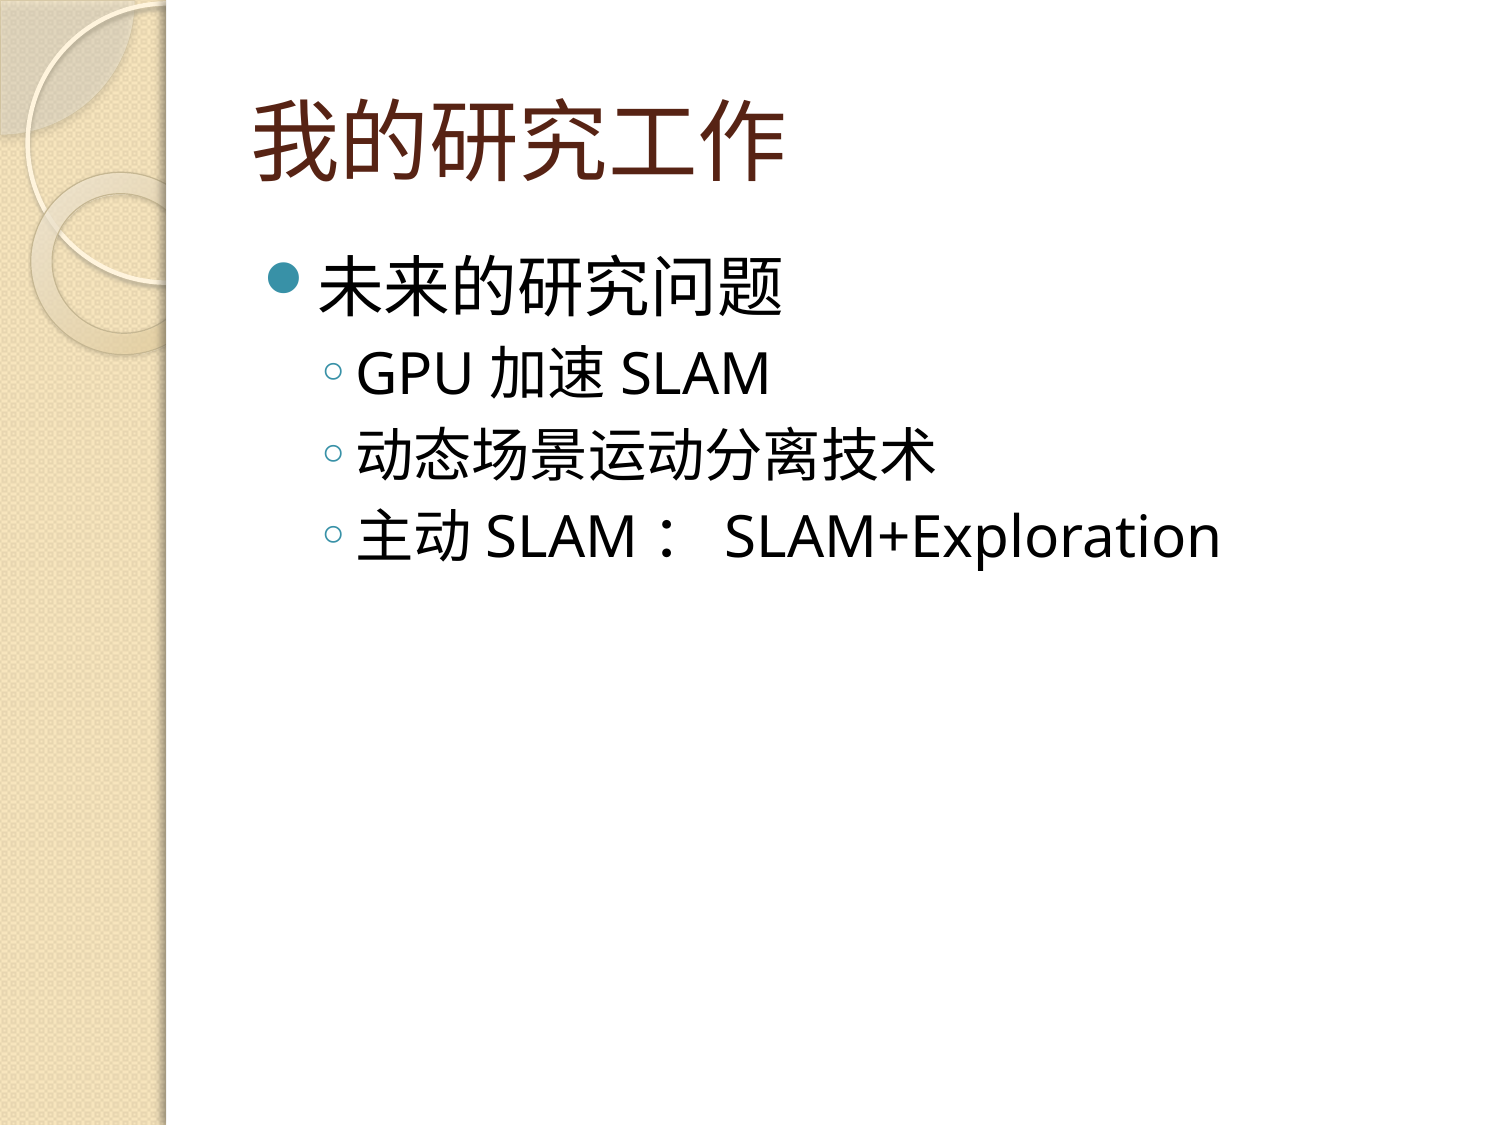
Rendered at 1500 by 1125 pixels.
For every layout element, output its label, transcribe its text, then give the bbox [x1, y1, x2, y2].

list 未来的研究问题 GPU加速SLAM 动态场景运动分离技术 主动SLAM：SLAM+Exploration [235, 237, 1466, 1025]
title 我的研究工作 [235, 45, 1466, 233]
